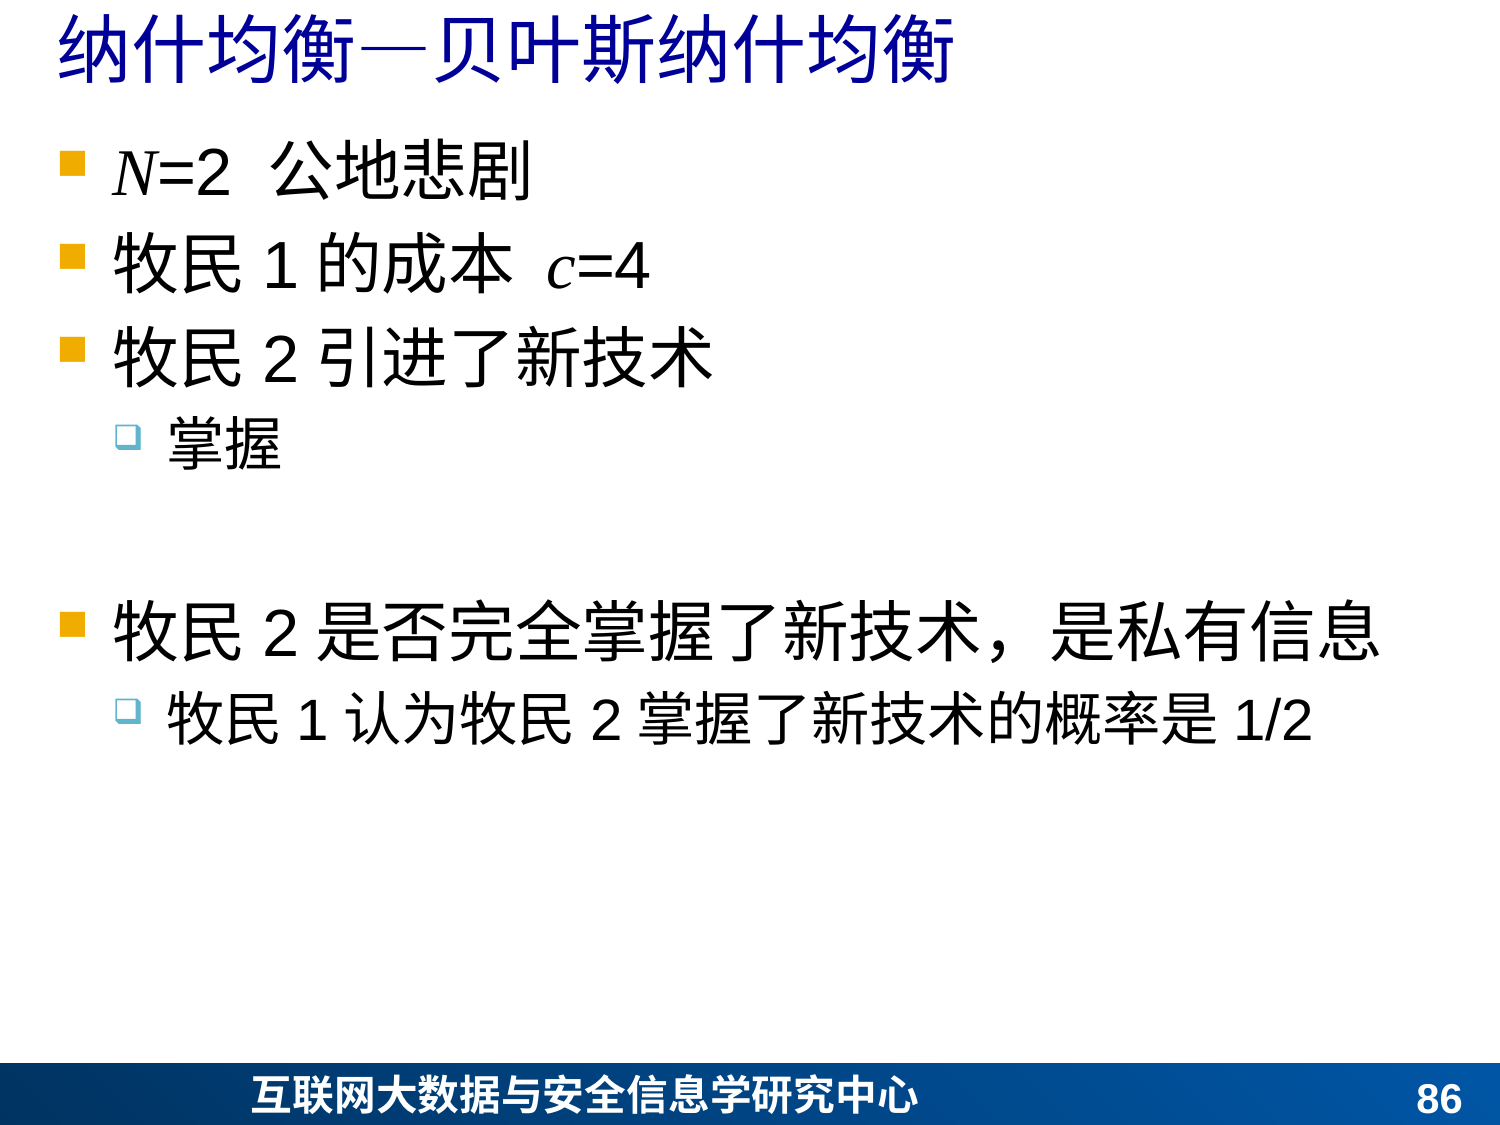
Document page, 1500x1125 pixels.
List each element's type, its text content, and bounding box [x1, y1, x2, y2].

slide_number 85 [1127, 1063, 1479, 1125]
title 纳什均衡—贝叶斯纳什均衡 [41, 0, 1500, 114]
